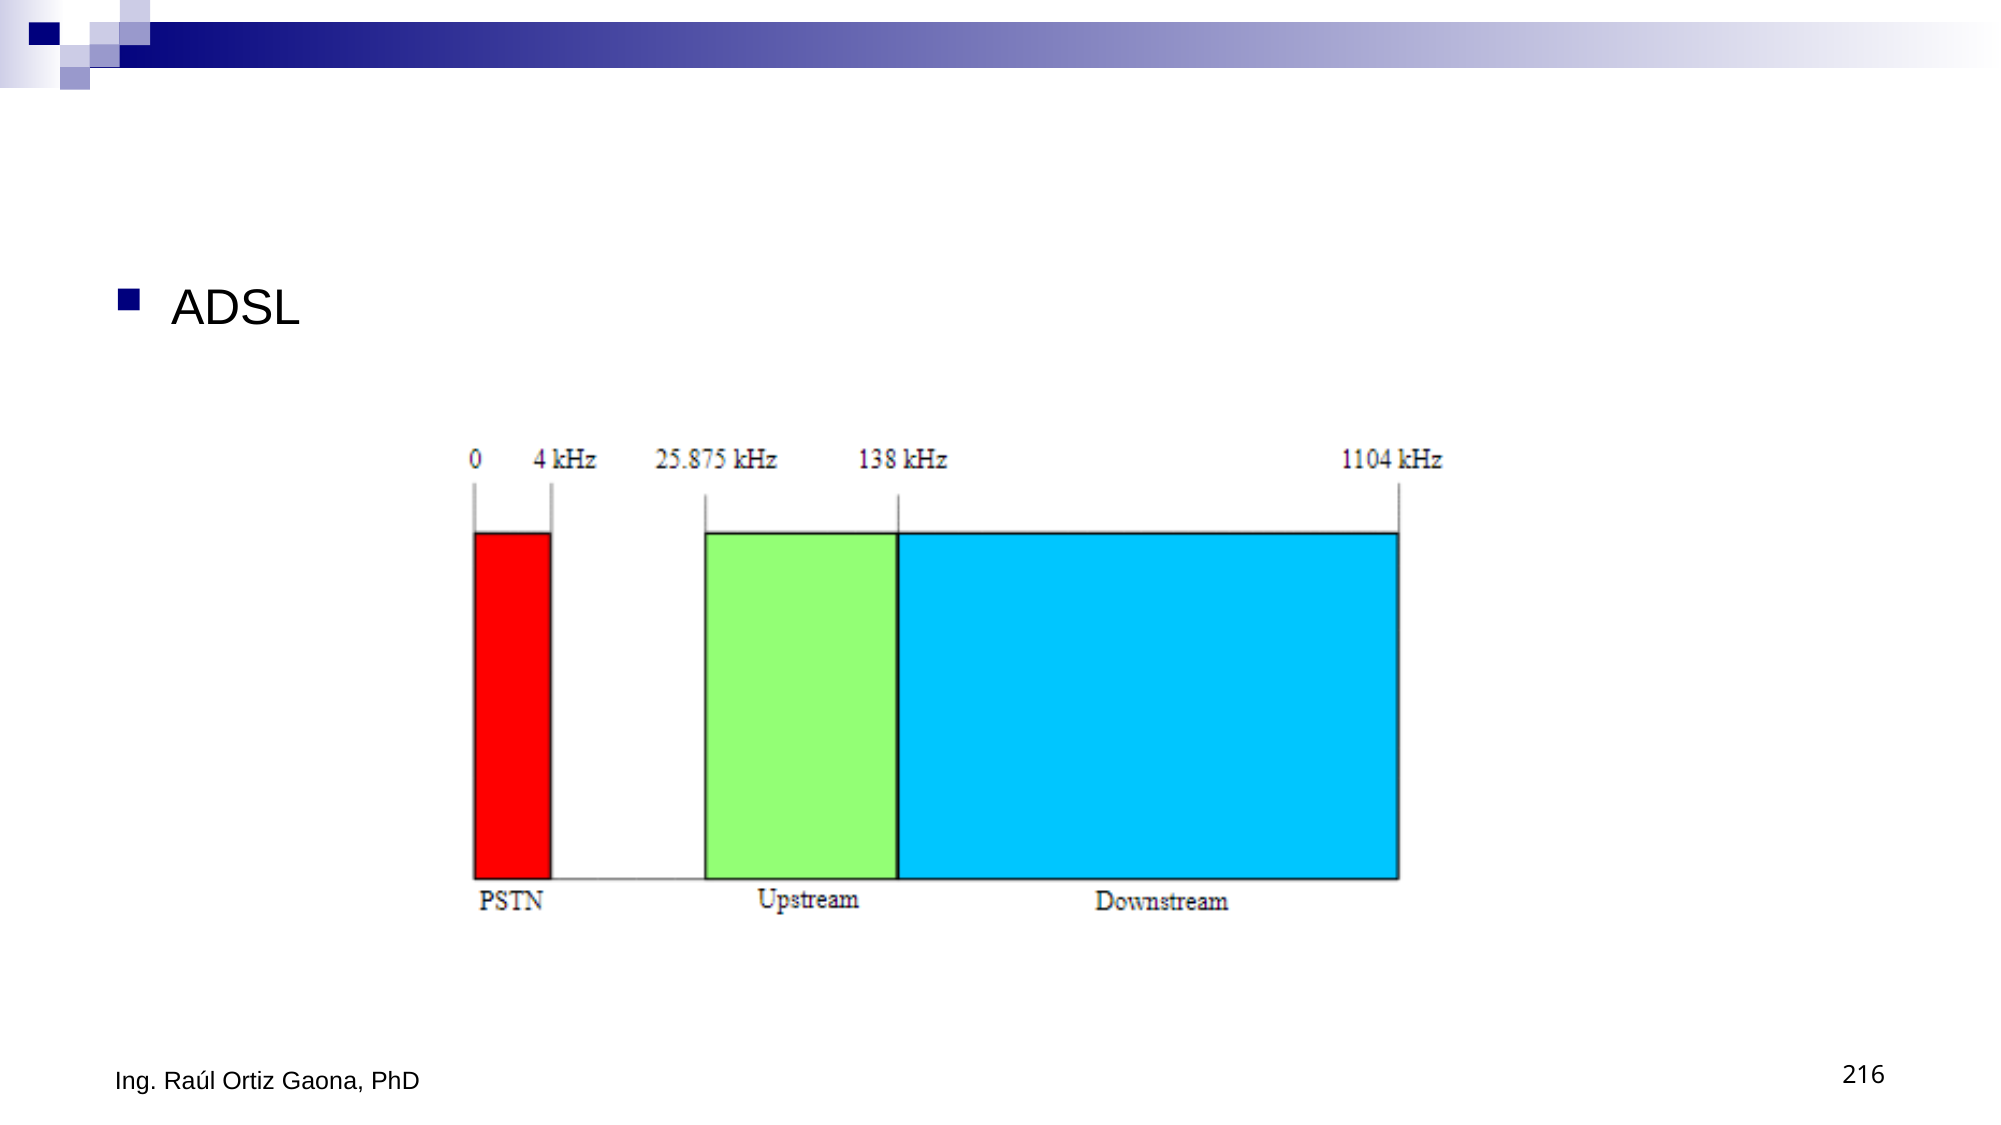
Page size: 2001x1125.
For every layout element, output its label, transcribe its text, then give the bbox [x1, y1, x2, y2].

slide_number Ing. Raúl Ortiz Gaona, PhD [99, 1025, 567, 1103]
slide_number 216 [1433, 1025, 1900, 1100]
picture [432, 420, 1468, 947]
list ADSL [99, 267, 1900, 1025]
